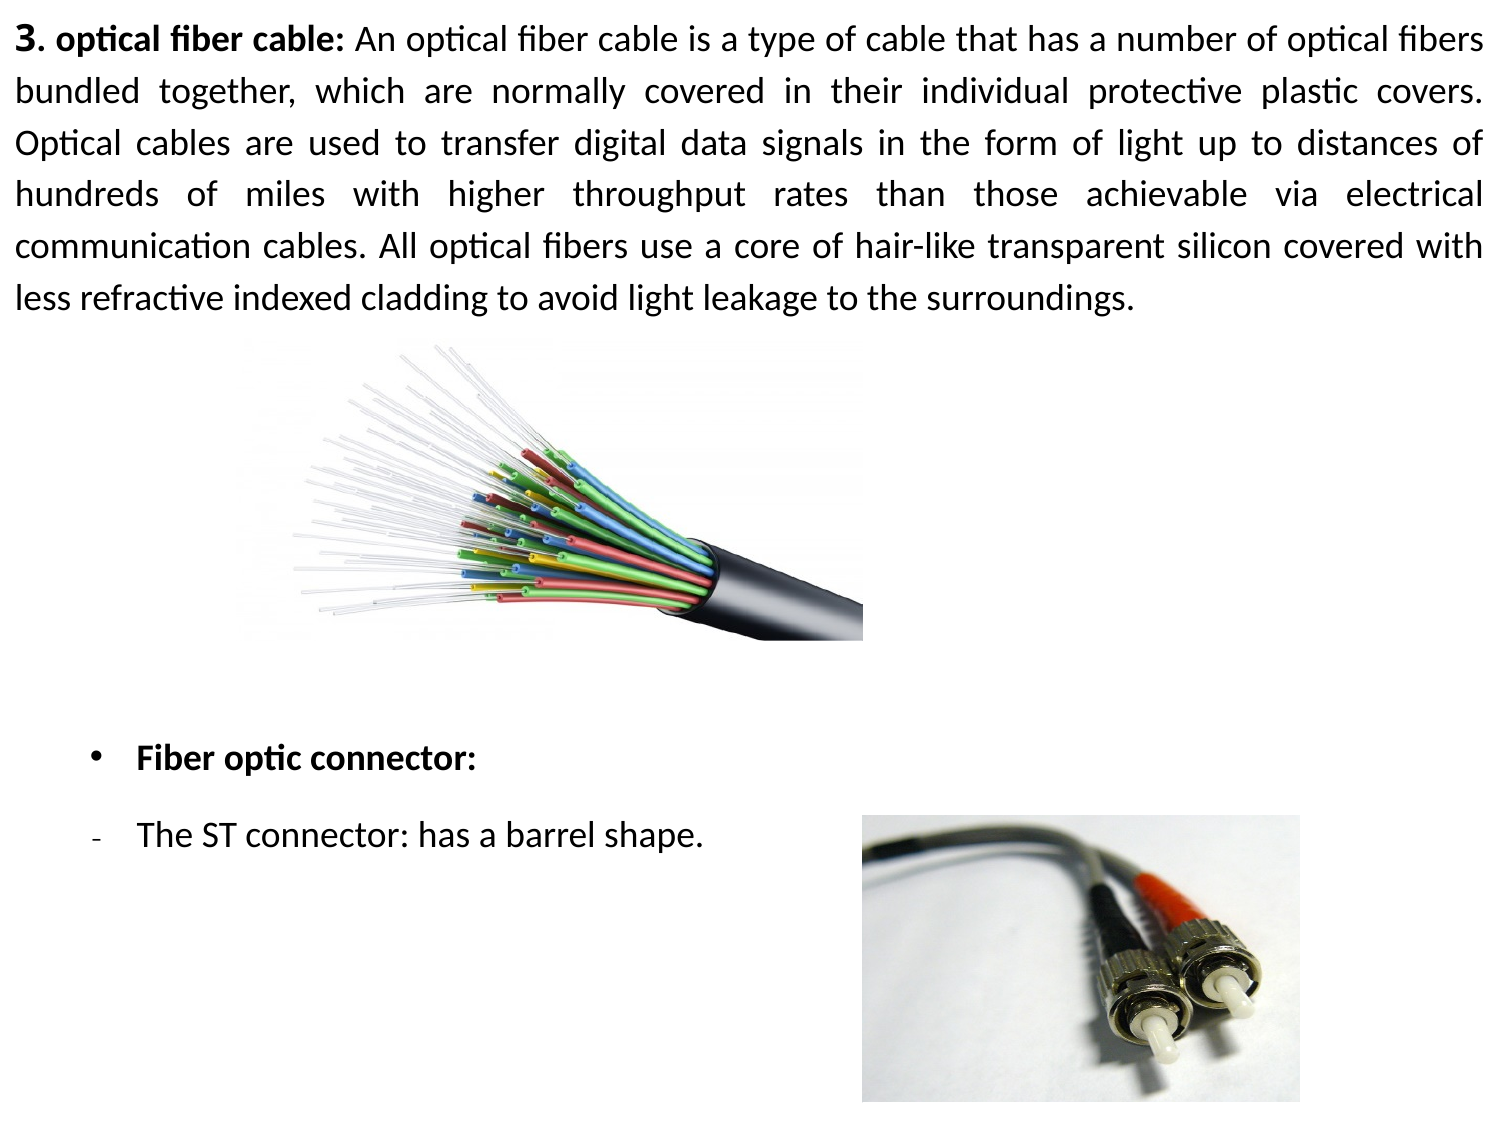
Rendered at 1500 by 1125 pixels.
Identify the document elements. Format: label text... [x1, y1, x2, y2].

text_box 3. optical fiber cable: An optical fiber cable is a type of cable that has a number of optical fibers bundled together, which are normally covered in their individual protective plastic covers. Optical cables are used to transfer digital data signals in the form of light up to distances of hundreds of miles with higher throughput rates than those achievable via electrical communication cables. All optical fibers use a core of hair-like transparent silicon covered with less refractive indexed cladding to avoid light leakage to the surroundings. Fiber optic connector: The ST connector: has a barrel shape. [0, 0, 1500, 940]
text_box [862, 815, 1301, 1125]
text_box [236, 338, 863, 677]
